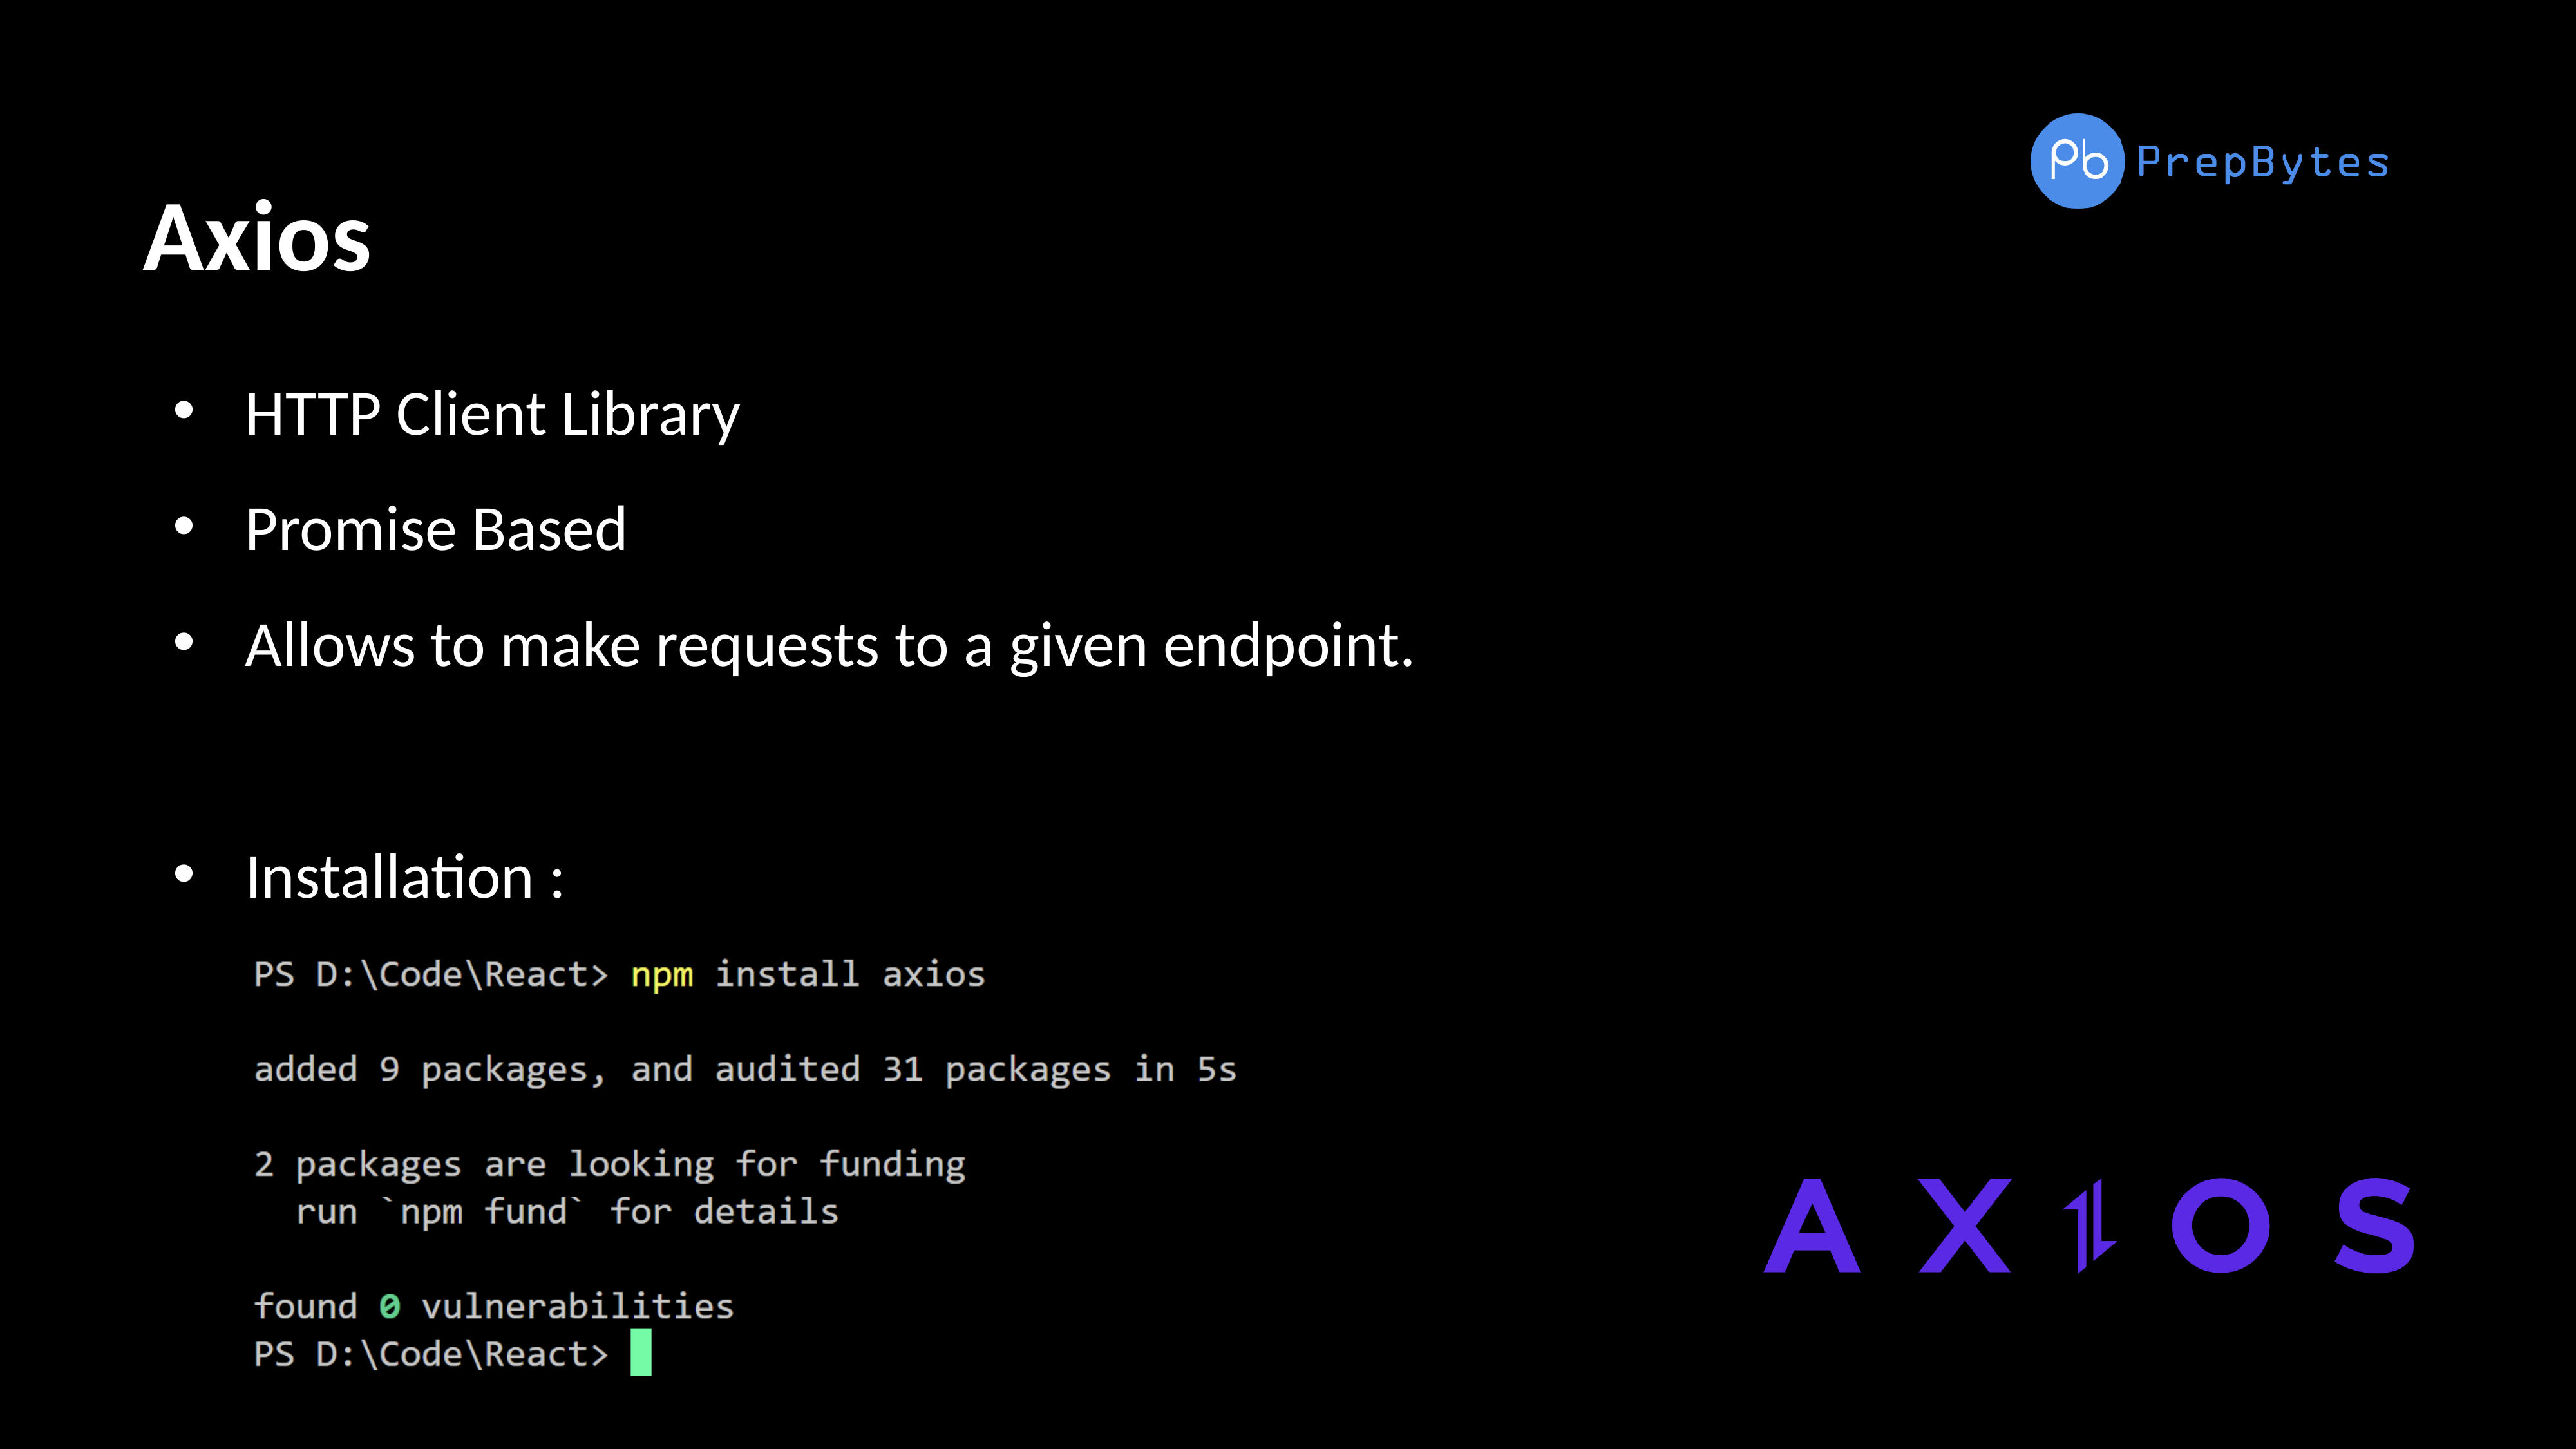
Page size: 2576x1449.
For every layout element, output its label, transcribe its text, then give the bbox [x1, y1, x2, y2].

title Axios [135, 149, 1656, 311]
text_box HTTP Client Library Promise Based Allows to make requests to a given endpoint. Installation : [163, 327, 2576, 916]
picture [222, 927, 2414, 1421]
picture [2031, 113, 2393, 209]
